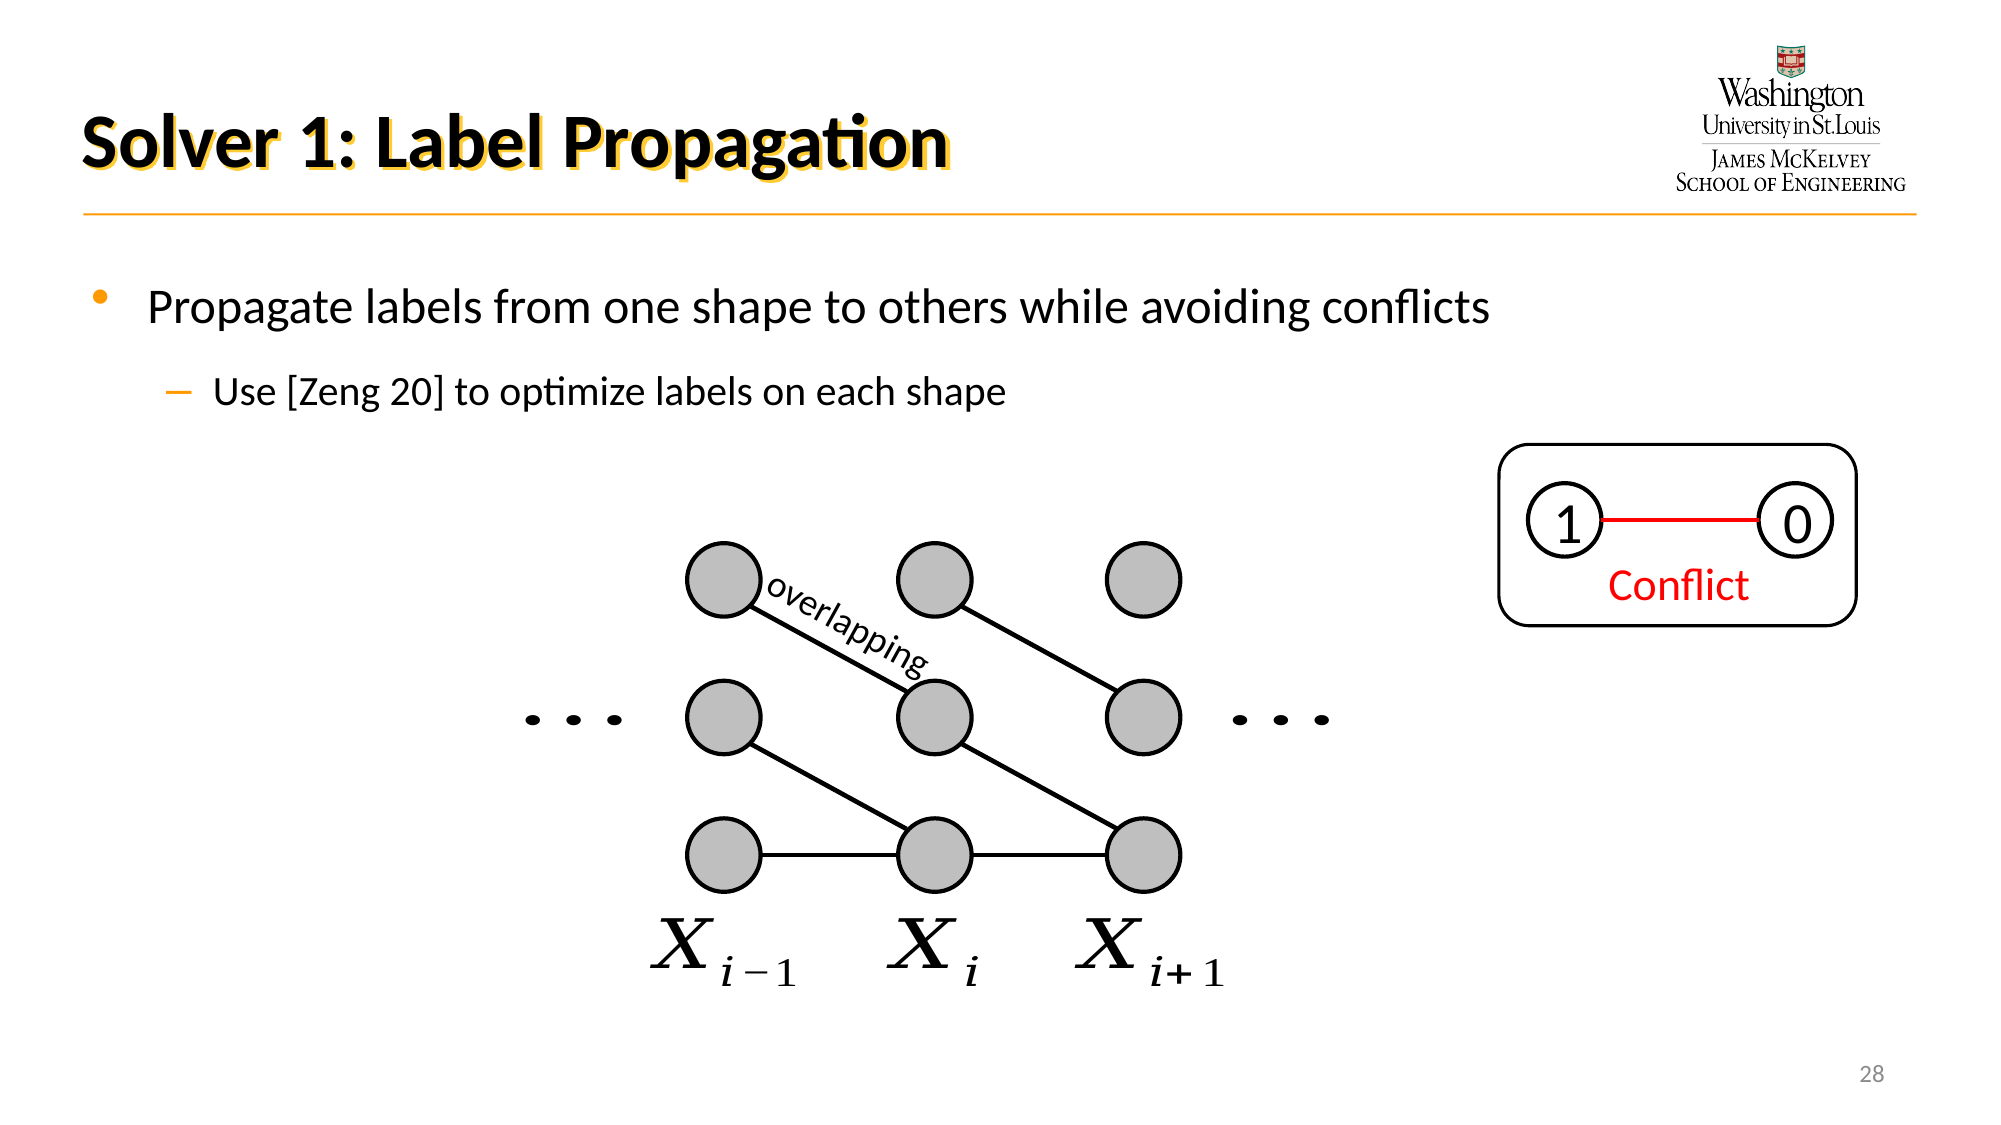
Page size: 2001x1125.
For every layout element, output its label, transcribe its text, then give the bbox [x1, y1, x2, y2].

list Propagate labels from one shape to others while avoiding conflicts Use [Zeng 20] to optimize labels on each shape [76, 260, 1917, 1023]
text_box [521, 542, 1340, 996]
slide_number 28 [1433, 1042, 1900, 1103]
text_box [1498, 444, 1857, 626]
picture [1665, 34, 1917, 203]
title Solver 1: Label Propagation [66, 36, 1534, 237]
